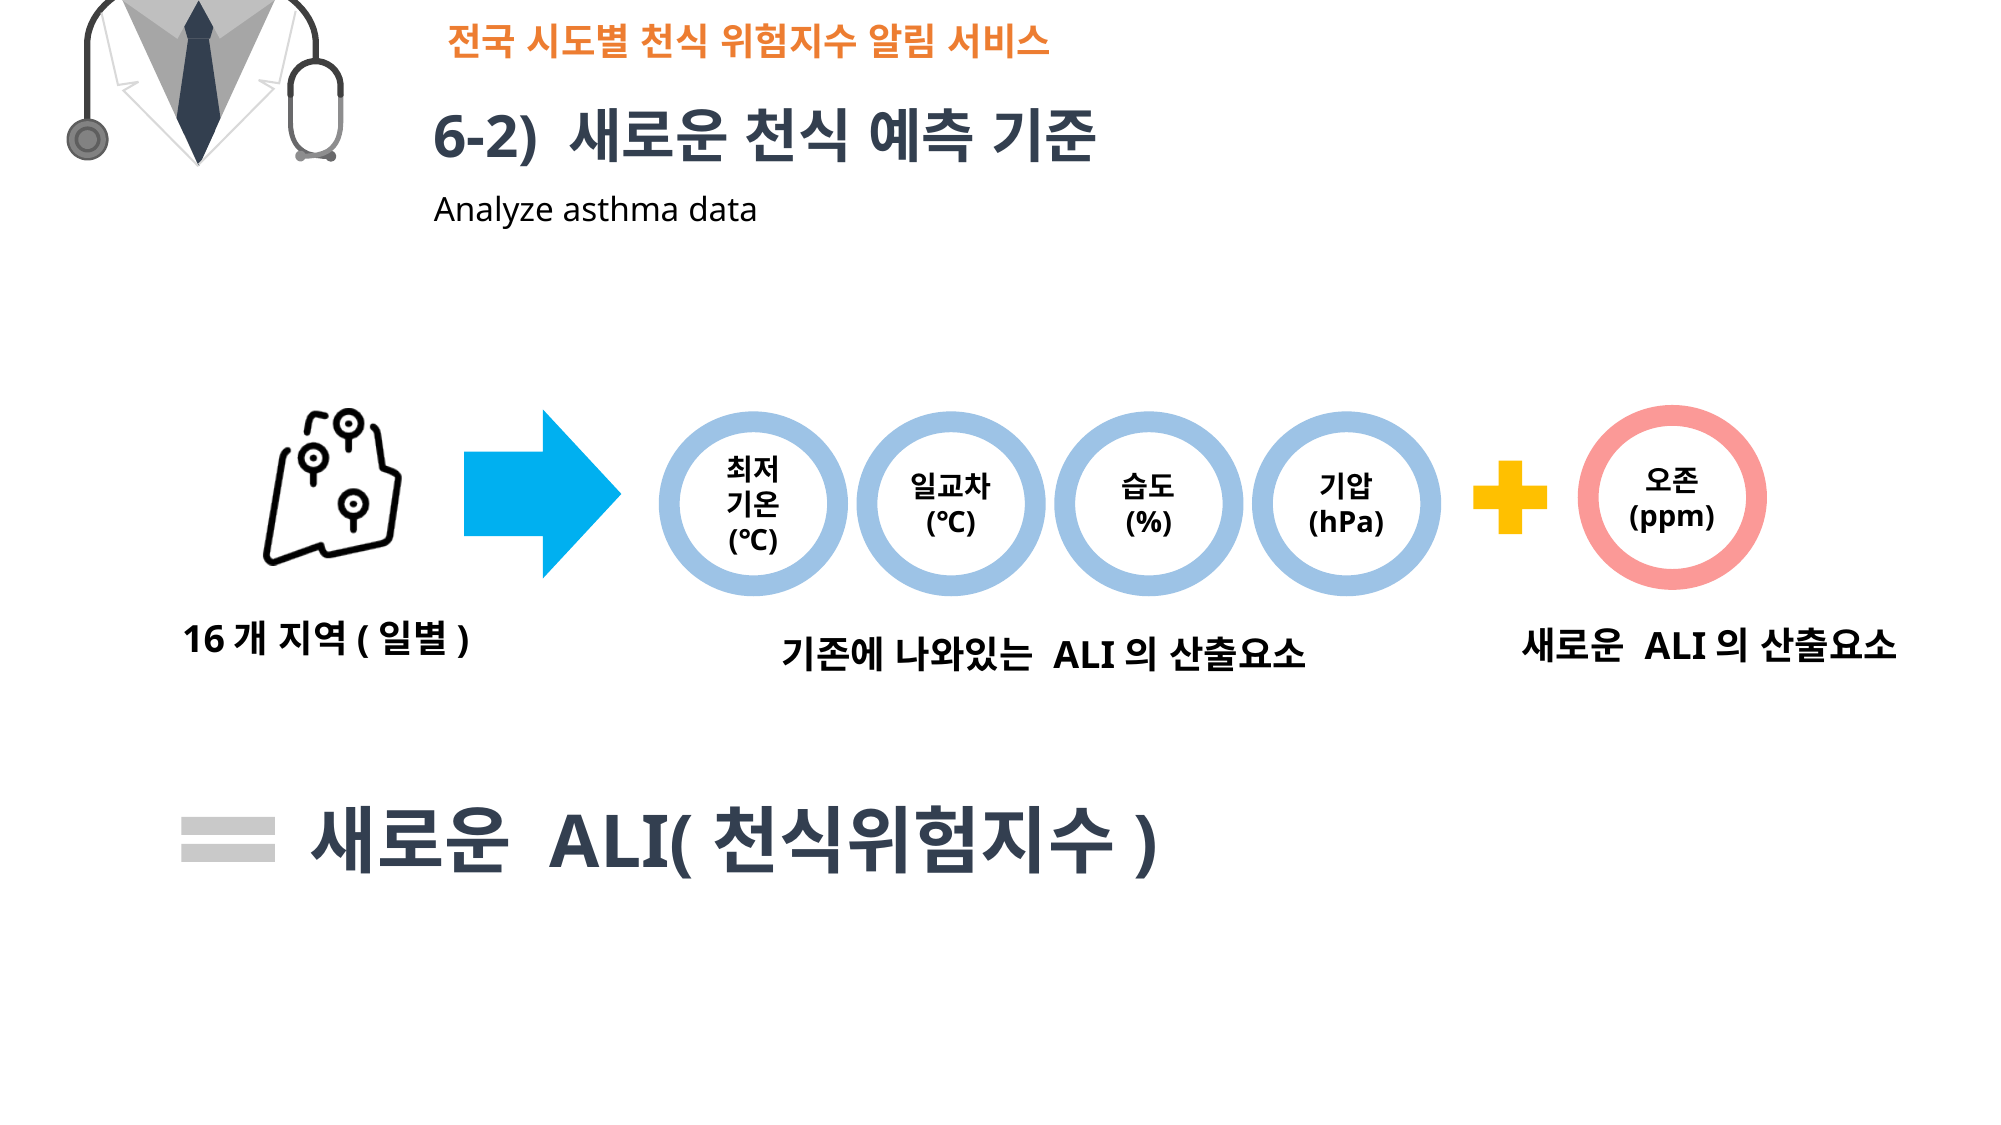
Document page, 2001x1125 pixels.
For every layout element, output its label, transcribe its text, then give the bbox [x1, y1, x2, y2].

text_box 6-2) 새로운 천식 예측 기준 Analyze asthma data [419, 56, 1424, 236]
text_box [1472, 460, 1548, 535]
text_box 최저 기온 (℃) [668, 420, 839, 587]
text_box [463, 406, 623, 582]
text_box 일교차 (℃) [865, 420, 1037, 587]
text_box 기압 (hPa) [1261, 420, 1432, 587]
text_box 오존 (ppm) [1587, 414, 1758, 581]
text_box [180, 816, 276, 836]
picture [253, 408, 412, 566]
text_box 전국 시도별 천식 위험지수 알림 서비스 [432, 10, 1067, 71]
text_box 새로운 ALI의 산출요소 [1460, 591, 1960, 675]
text_box 16개 지역(일별) [113, 607, 538, 668]
text_box 새로운 ALI(천식위험지수) [295, 787, 1301, 890]
text_box 기존에 나와있는 ALI의 산출요소 [721, 601, 1368, 684]
text_box 습도 (%) [1063, 420, 1235, 587]
text_box [180, 843, 276, 863]
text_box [66, 0, 344, 167]
